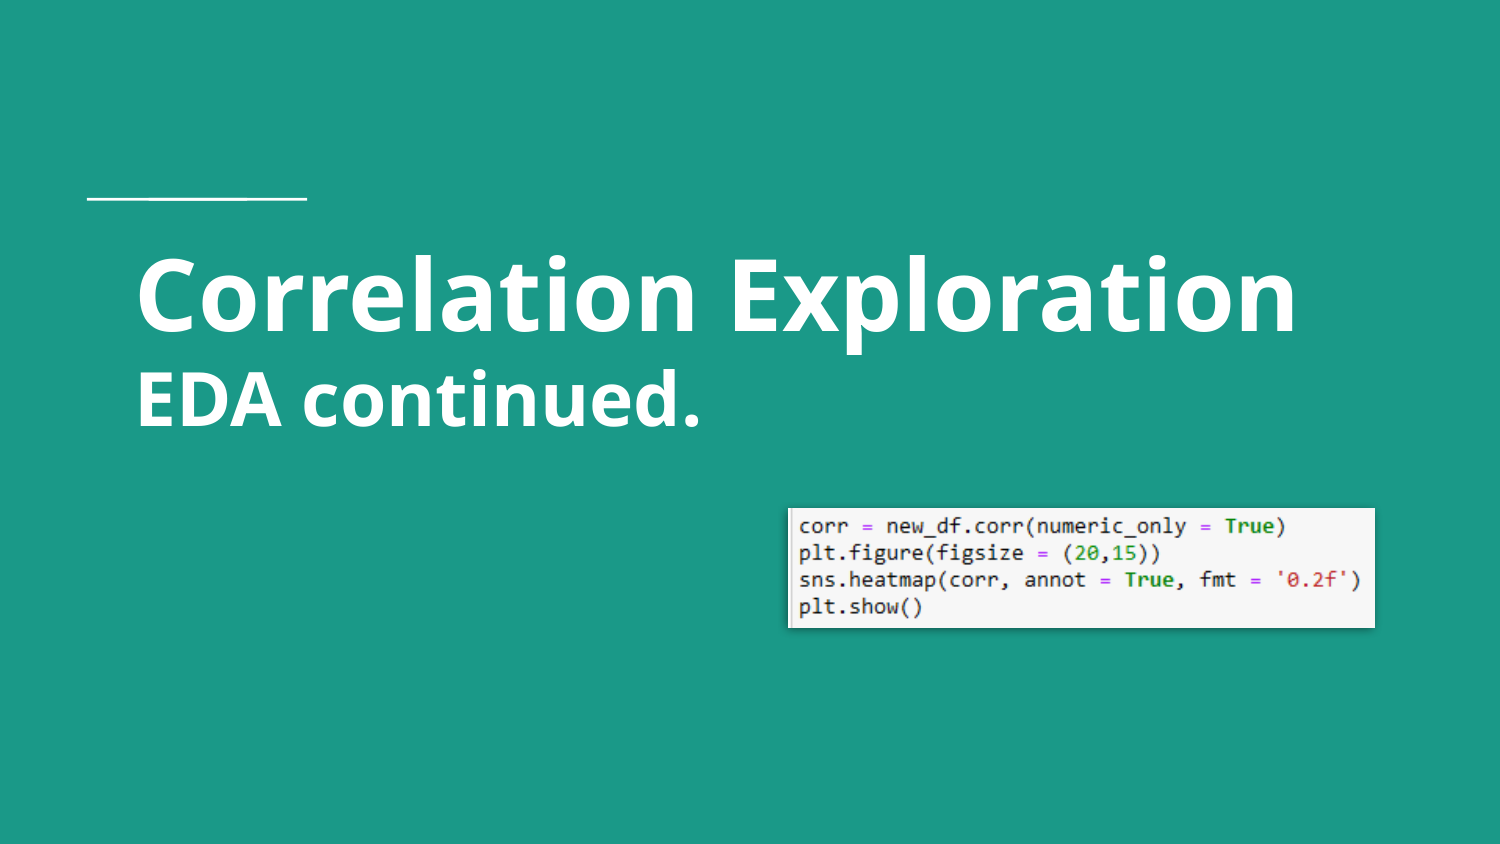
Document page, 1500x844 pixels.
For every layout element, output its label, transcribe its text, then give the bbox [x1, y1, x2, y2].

title Correlation Exploration EDA continued. [119, 216, 1381, 608]
picture [787, 508, 1375, 628]
